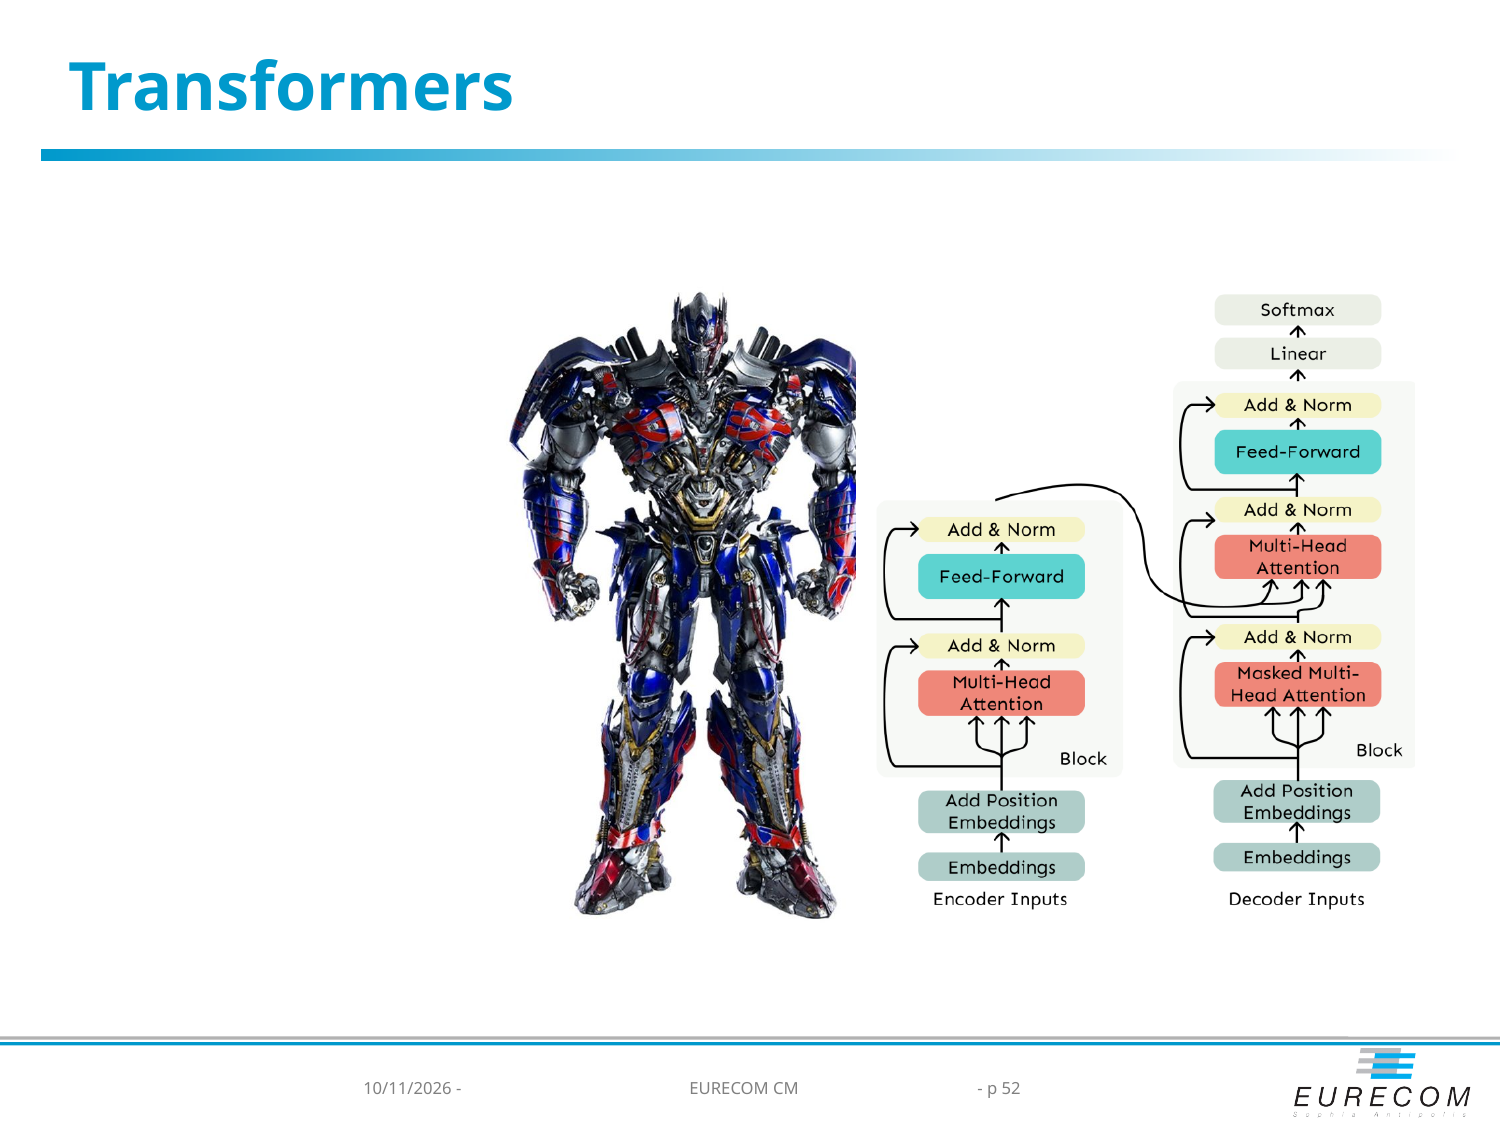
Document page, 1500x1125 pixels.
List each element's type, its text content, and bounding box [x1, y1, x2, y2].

picture [430, 249, 1416, 959]
slide_number - p 52 [962, 1070, 1081, 1103]
footer EURECOM CM [537, 1070, 951, 1103]
picture [1293, 1048, 1477, 1118]
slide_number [348, 1070, 526, 1103]
title Transformers [52, 30, 1460, 138]
